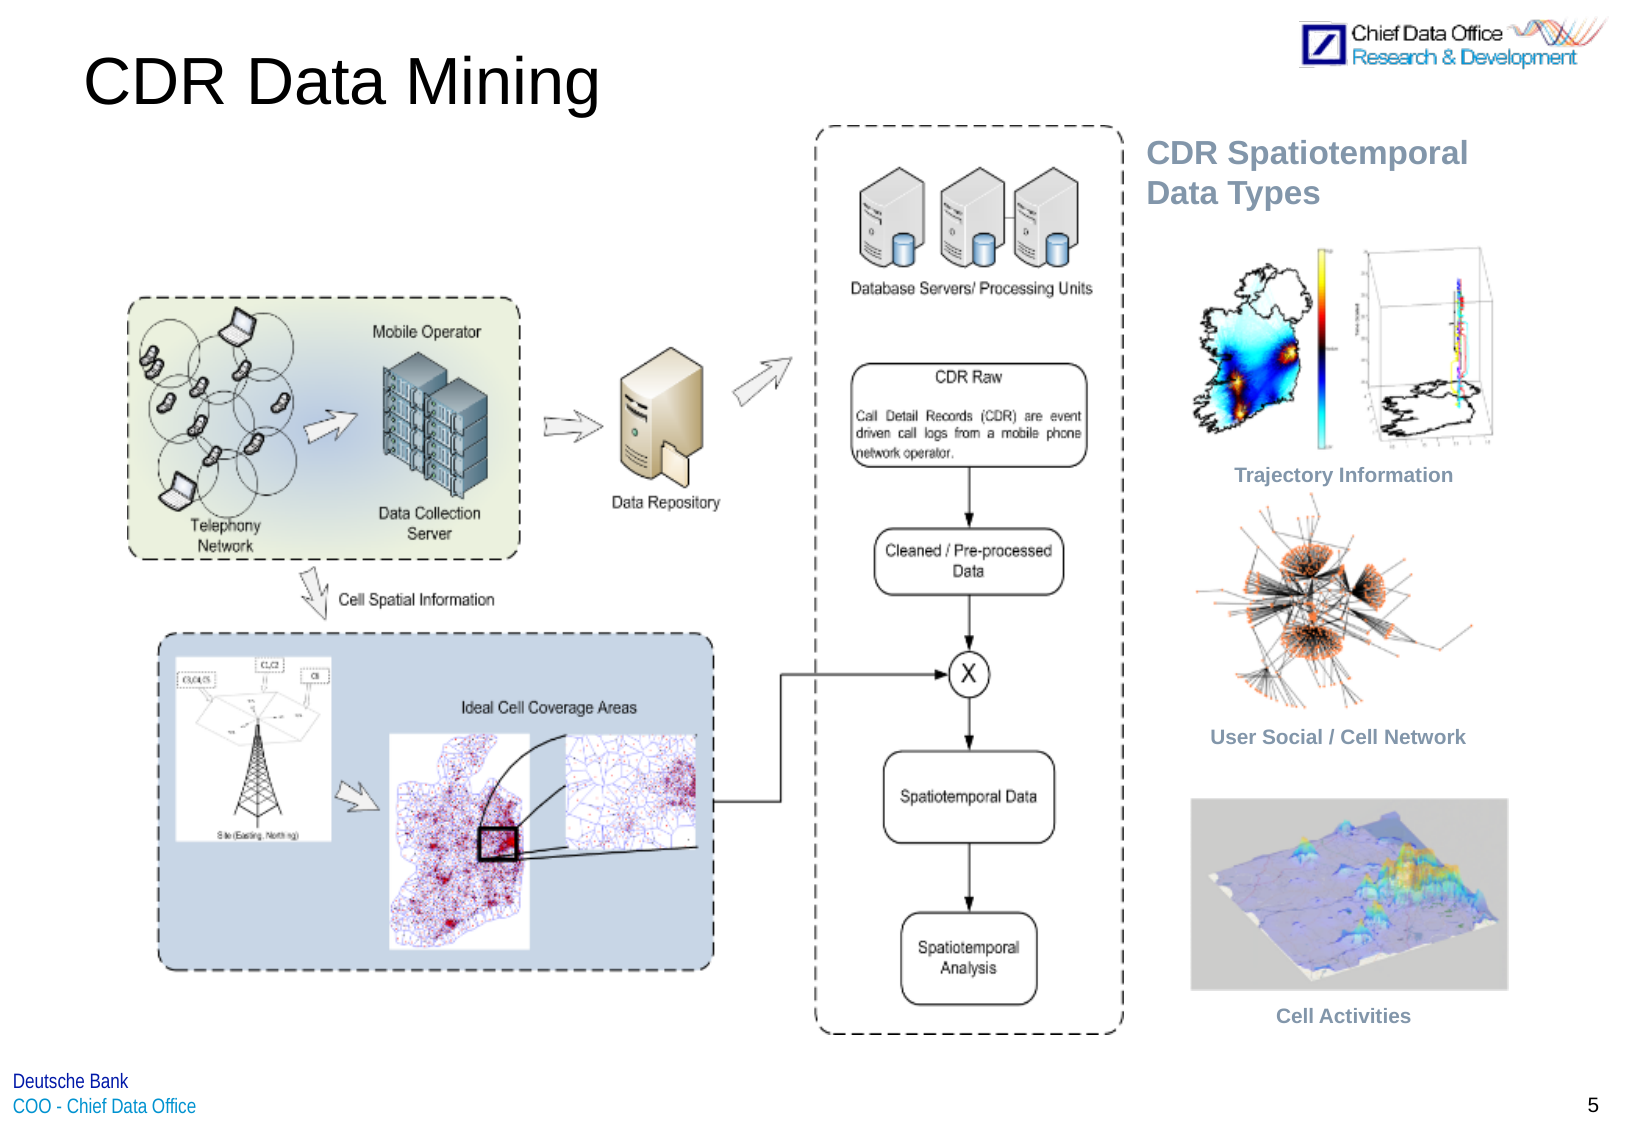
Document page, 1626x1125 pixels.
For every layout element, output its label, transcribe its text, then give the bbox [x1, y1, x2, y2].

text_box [1190, 243, 1498, 496]
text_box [1195, 491, 1504, 757]
title CDR Data Mining [68, 39, 1433, 146]
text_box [1189, 798, 1509, 1037]
text_box CDR Spatiotemporal Data Types [1131, 123, 1545, 219]
picture [1299, 14, 1609, 74]
picture [127, 125, 1124, 1036]
